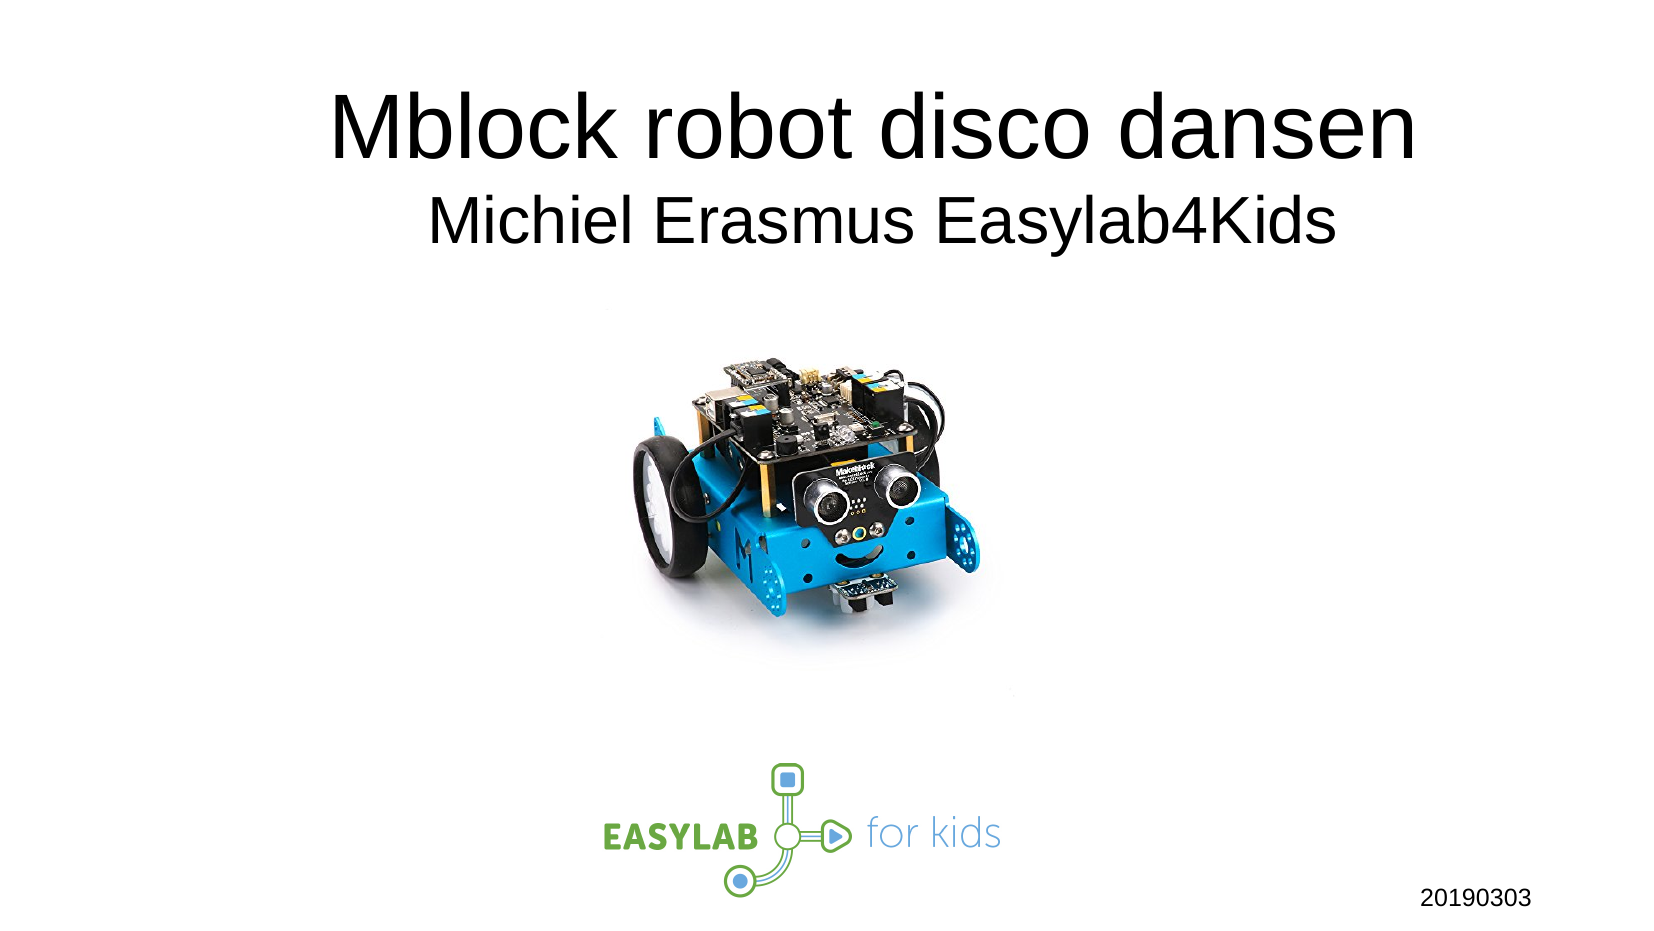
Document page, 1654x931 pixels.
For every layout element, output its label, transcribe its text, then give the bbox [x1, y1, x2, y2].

text_box 20190303 [1405, 873, 1607, 919]
text_box Mblock robot disco dansen Michiel Erasmus Easylab4Kids [130, 51, 1618, 272]
picture [602, 763, 1003, 898]
picture [598, 283, 1016, 701]
